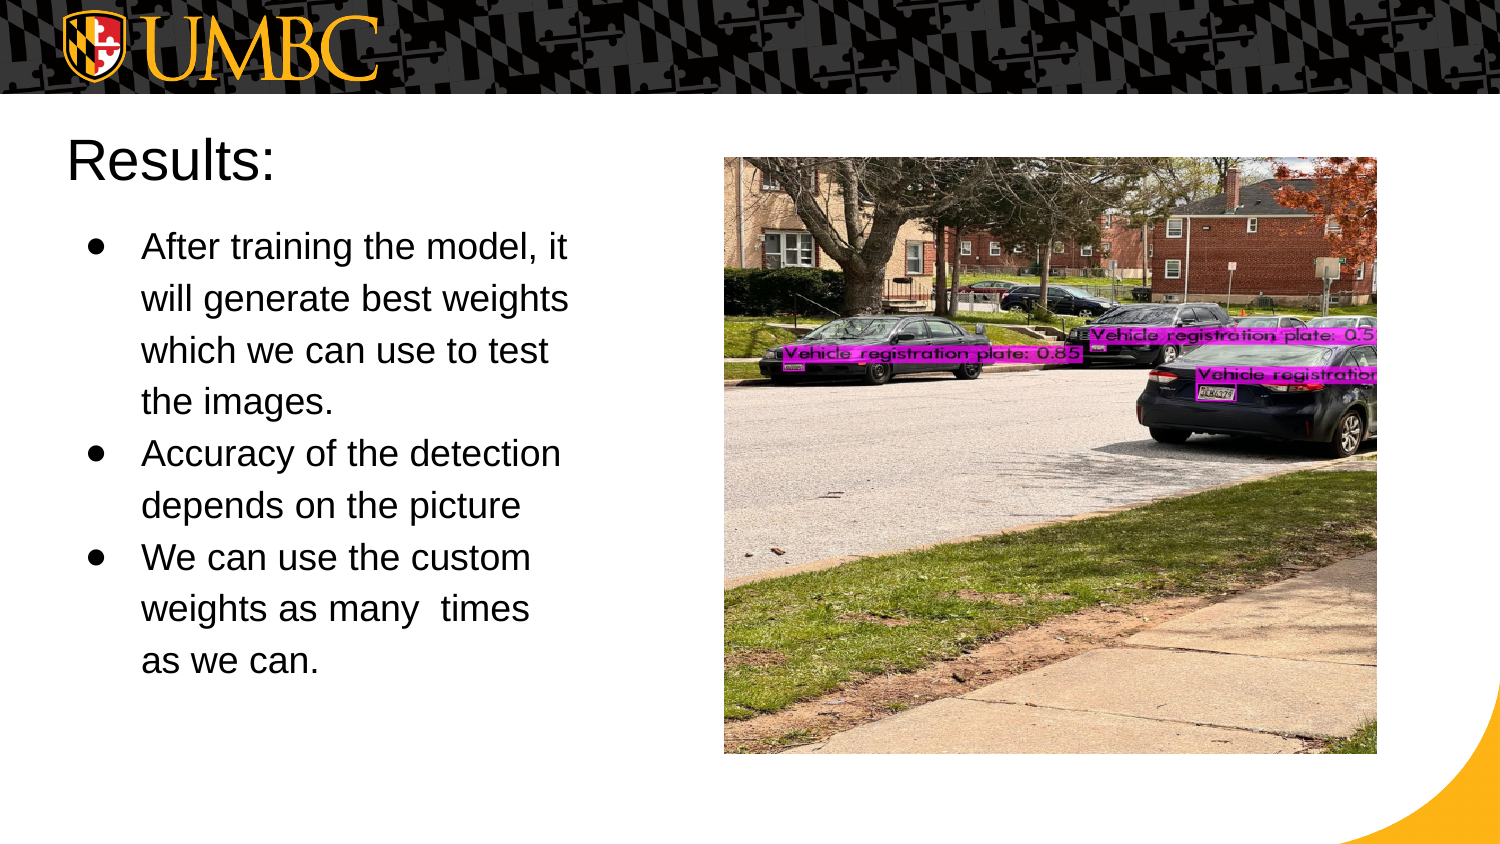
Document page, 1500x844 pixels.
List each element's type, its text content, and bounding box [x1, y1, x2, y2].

picture [712, 148, 1500, 844]
list After training the model, it will generate best weights which we can use to test the images. Accuracy of the detection depends on the picture We can use the custom weights as many times as we can. [51, 200, 587, 761]
picture [0, 0, 1500, 94]
title Results: [51, 106, 1449, 201]
